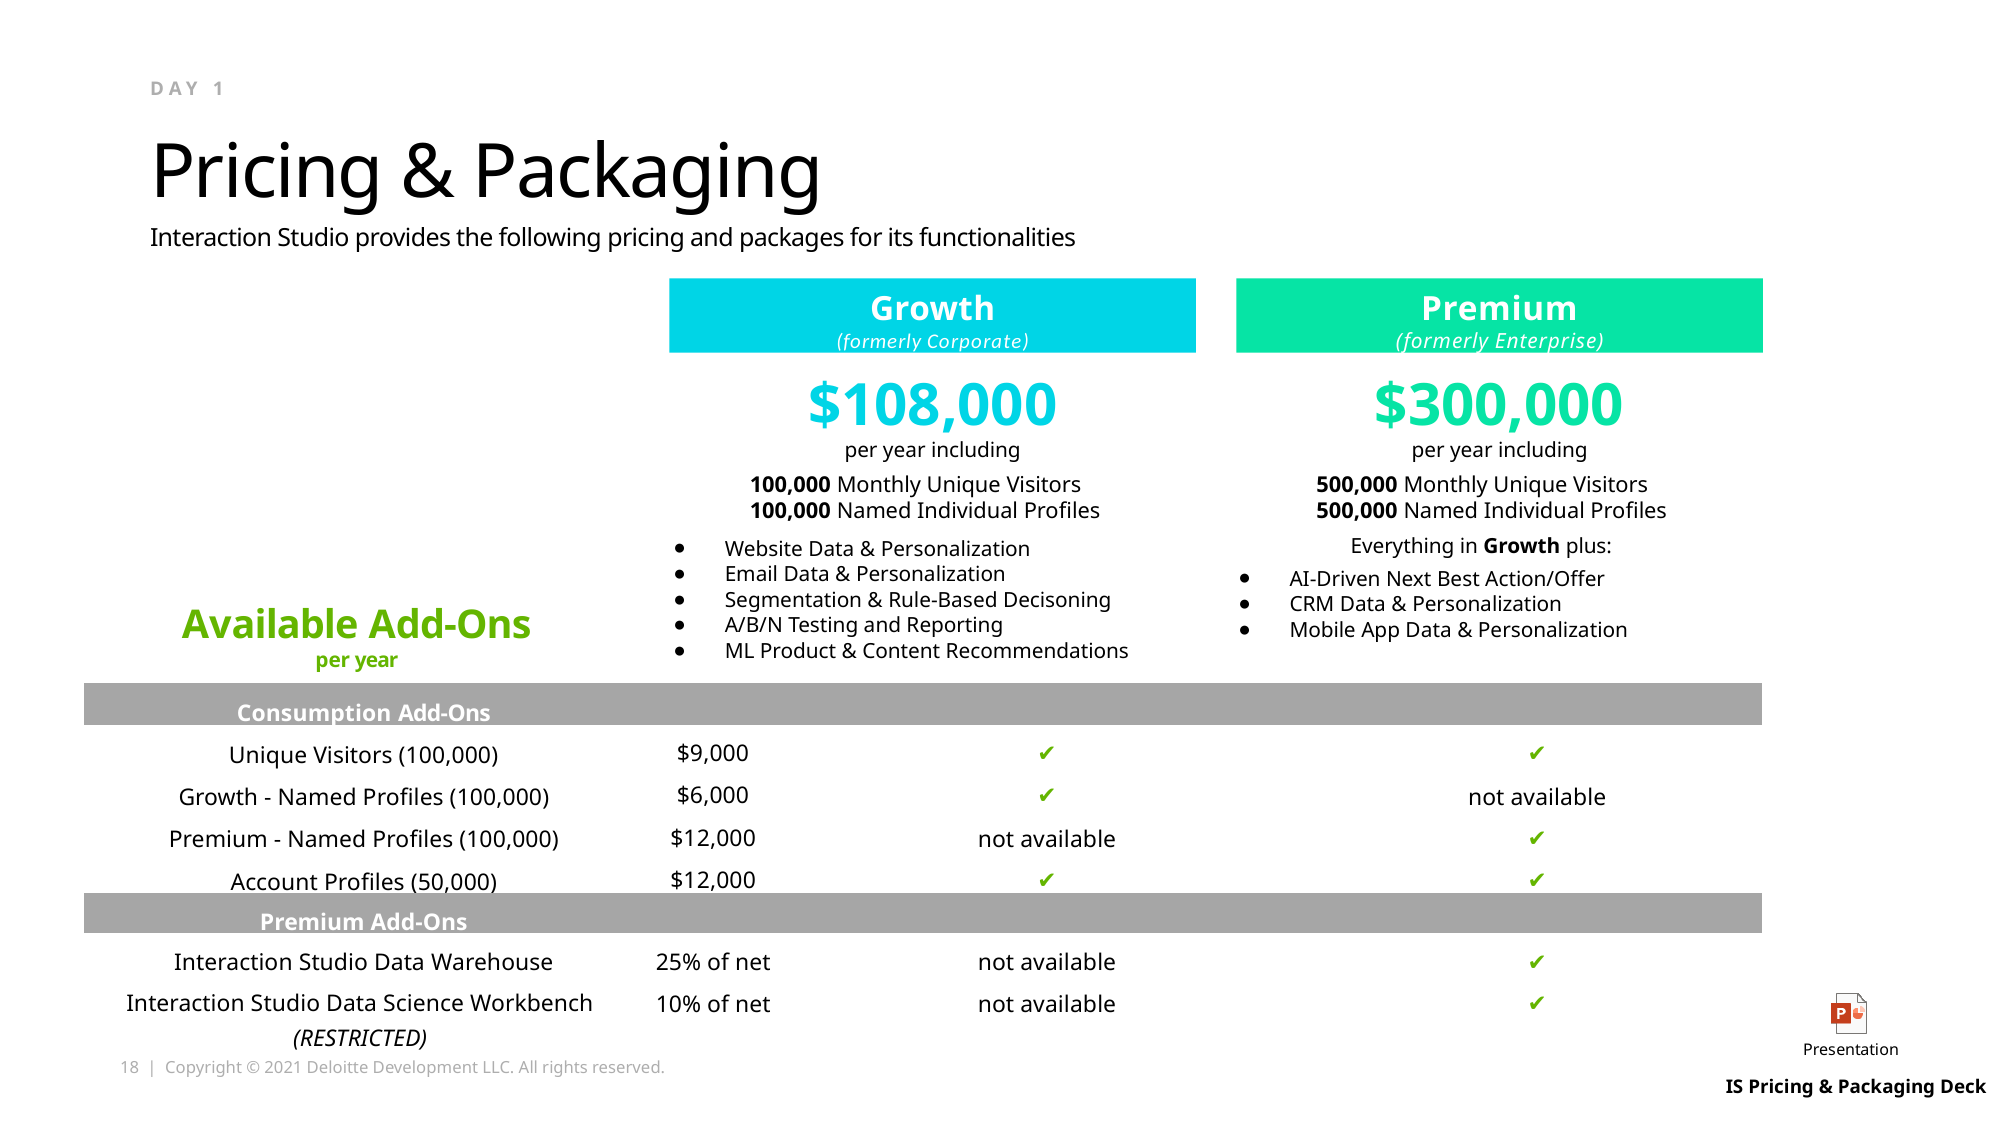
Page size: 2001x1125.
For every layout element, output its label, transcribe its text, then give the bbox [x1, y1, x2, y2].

table_cell Growth - Named Proﬁles (100,000) [84, 766, 636, 809]
list Day 1 [150, 76, 701, 110]
table_cell Premium Add-Ons [84, 893, 636, 933]
text_box Premium (formerly Enterprise) [1236, 300, 1763, 353]
text_box 500,000 Monthly Unique Visitors 500,000 Named Individual Proﬁles [1292, 463, 1707, 524]
table_cell ✔ [1351, 933, 1762, 974]
text_box 100,000 Monthly Unique Visitors 100,000 Named Individual Proﬁles [725, 463, 1140, 524]
text_box Available Add-Ons per year [180, 596, 533, 672]
text_box AI-Driven Next Best Action/Oﬀer CRM Data & Personalization Mobile App Data & Personalization [1236, 563, 1763, 642]
table_header [636, 683, 1762, 725]
table_cell [1351, 893, 1762, 933]
table_cell $6,000 [636, 766, 840, 809]
table_cell not available [1351, 766, 1762, 809]
table_cell ✔ [1351, 809, 1762, 851]
table_cell Unique Visitors (100,000) [84, 725, 636, 766]
text_box IS Pricing & Packaging Deck [1916, 1067, 2000, 1106]
table_cell ✔ [840, 766, 1351, 809]
list Interaction Studio provides the following pricing and packages for its functionalities [150, 221, 1850, 300]
table_cell ✔ [840, 851, 1351, 893]
table_cell Interaction Studio Data Warehouse [84, 933, 636, 974]
text_box $300,000 per year including [1309, 359, 1690, 469]
table_cell [840, 893, 1351, 933]
table_cell ✔ [1351, 851, 1762, 893]
title Pricing & Packaging [150, 113, 1850, 212]
table_cell ✔ [840, 725, 1351, 766]
text_box IS Pricing & Packaging Deck [1707, 1067, 1786, 1106]
table_cell $12,000 [636, 809, 840, 851]
table_cell ✔ [1351, 974, 1762, 1046]
text_box Everything in Growth plus: [1348, 530, 1691, 558]
text_box [314, 149, 1684, 209]
table_cell $12,000 [636, 851, 840, 893]
table_cell not available [840, 974, 1351, 1046]
text_box Growth (formerly Corporate) [669, 300, 1196, 353]
table_cell Premium - Named Proﬁles (100,000) [84, 809, 636, 851]
table_cell $9,000 [636, 725, 840, 766]
table_cell not available [840, 933, 1351, 974]
table_cell 25% of net [636, 933, 840, 974]
table_cell [636, 893, 840, 933]
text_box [1786, 991, 1916, 1106]
table_cell ✔ [1351, 725, 1762, 766]
table_cell not available [840, 809, 1351, 851]
table_cell Account Proﬁles (50,000) [84, 851, 636, 893]
table_cell Interaction Studio Data Science Workbench (RESTRICTED) [84, 974, 636, 1046]
text_box Website Data & Personalization Email Data & Personalization Segmentation & Rule-Based Decisoning A/B/N Testing and Reporting ML Product & Content Recommendations [671, 533, 1196, 663]
text_box $108,000 per year including [742, 359, 1124, 469]
table_header Consumption Add-Ons [84, 683, 636, 725]
table_cell 10% of net [636, 974, 840, 1046]
